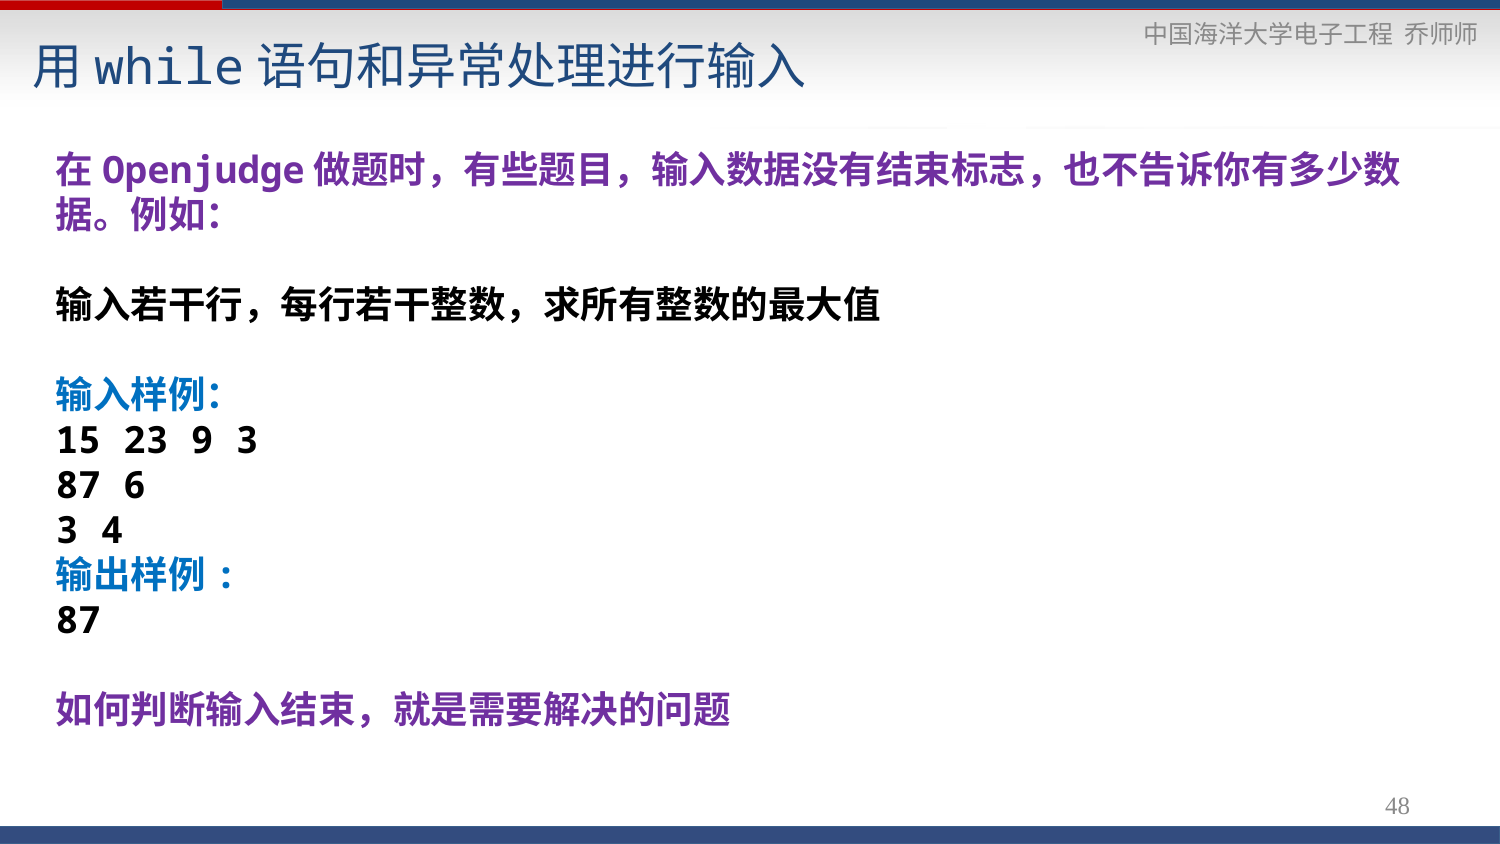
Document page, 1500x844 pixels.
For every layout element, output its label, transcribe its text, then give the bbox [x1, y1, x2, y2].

picture [0, 10, 1500, 129]
title 用while语句和异常处理进行输入 [17, 20, 1389, 109]
slide_number 48 [1074, 782, 1425, 828]
text_box 在Openjudge做题时，有些题目，输入数据没有结束标志，也不告诉你有多少数据。例如： 输入若干行，每行若干整数，求所有整数的最大值 输入样例： 15 23 9 3 87 6 3 4 输出样例: 87 如何判断输入结束，就是需要解决的问题 [41, 138, 1447, 738]
